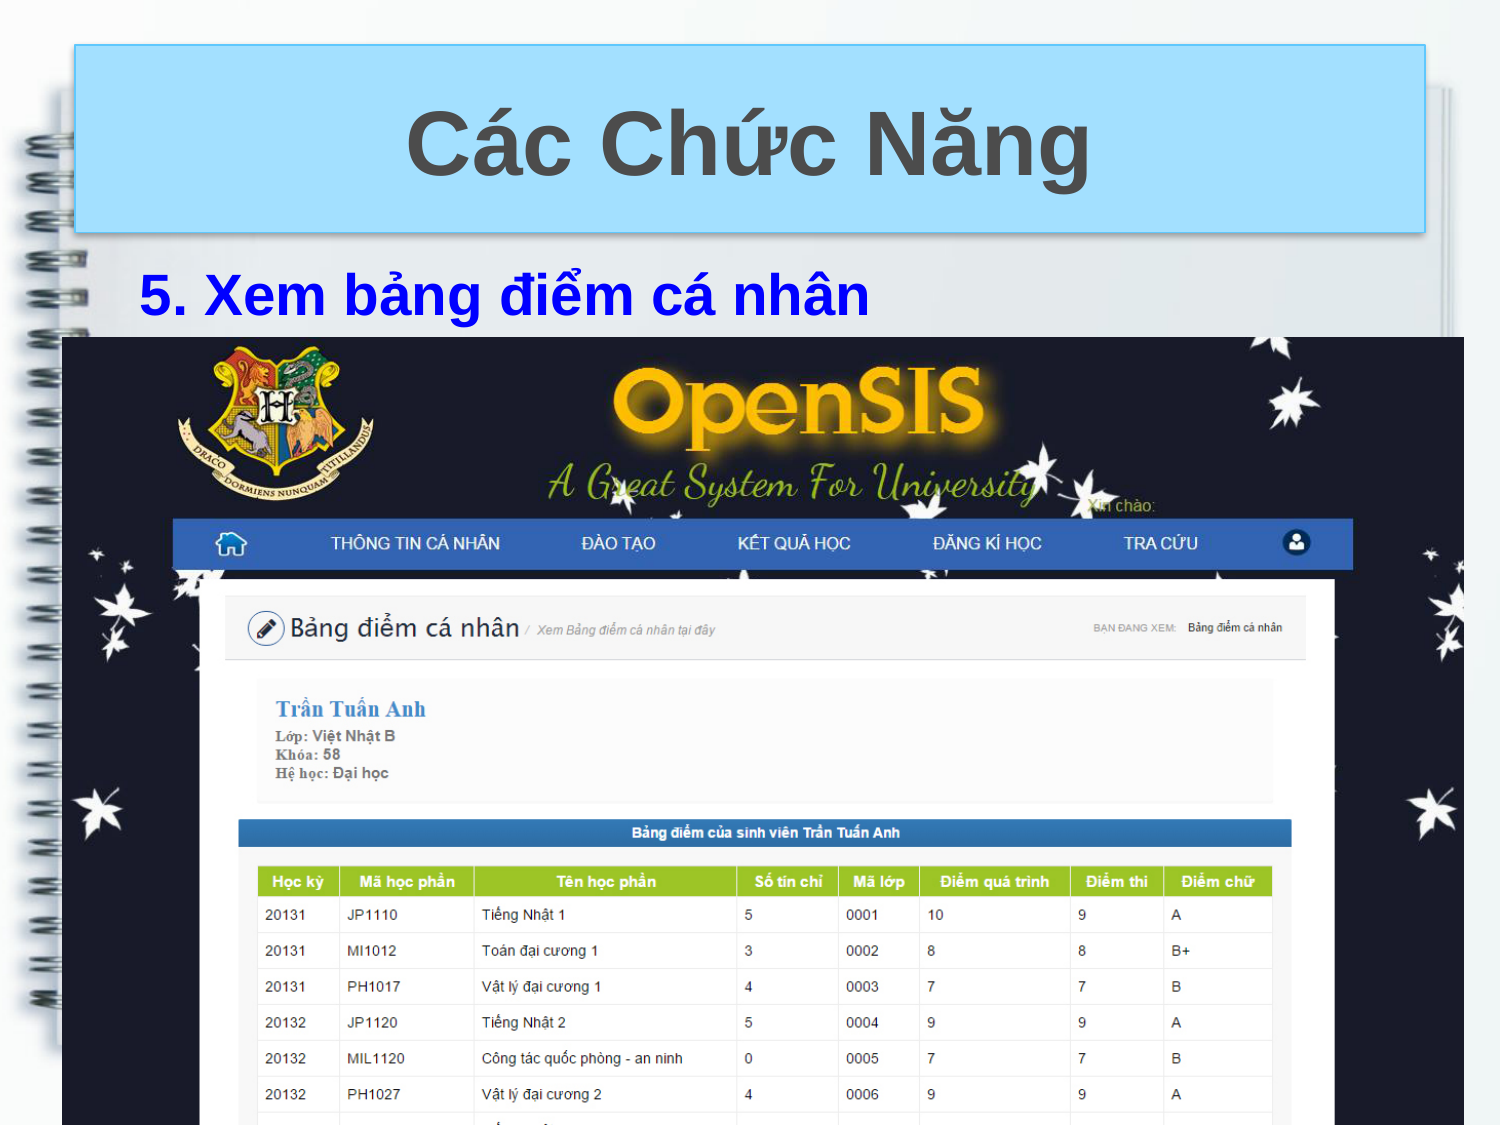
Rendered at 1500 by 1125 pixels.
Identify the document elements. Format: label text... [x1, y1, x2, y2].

picture [0, 0, 1500, 1125]
text_box Các Chức Năng [74, 44, 1426, 233]
text_box 5. Xem bảng điểm cá nhân [124, 249, 950, 335]
